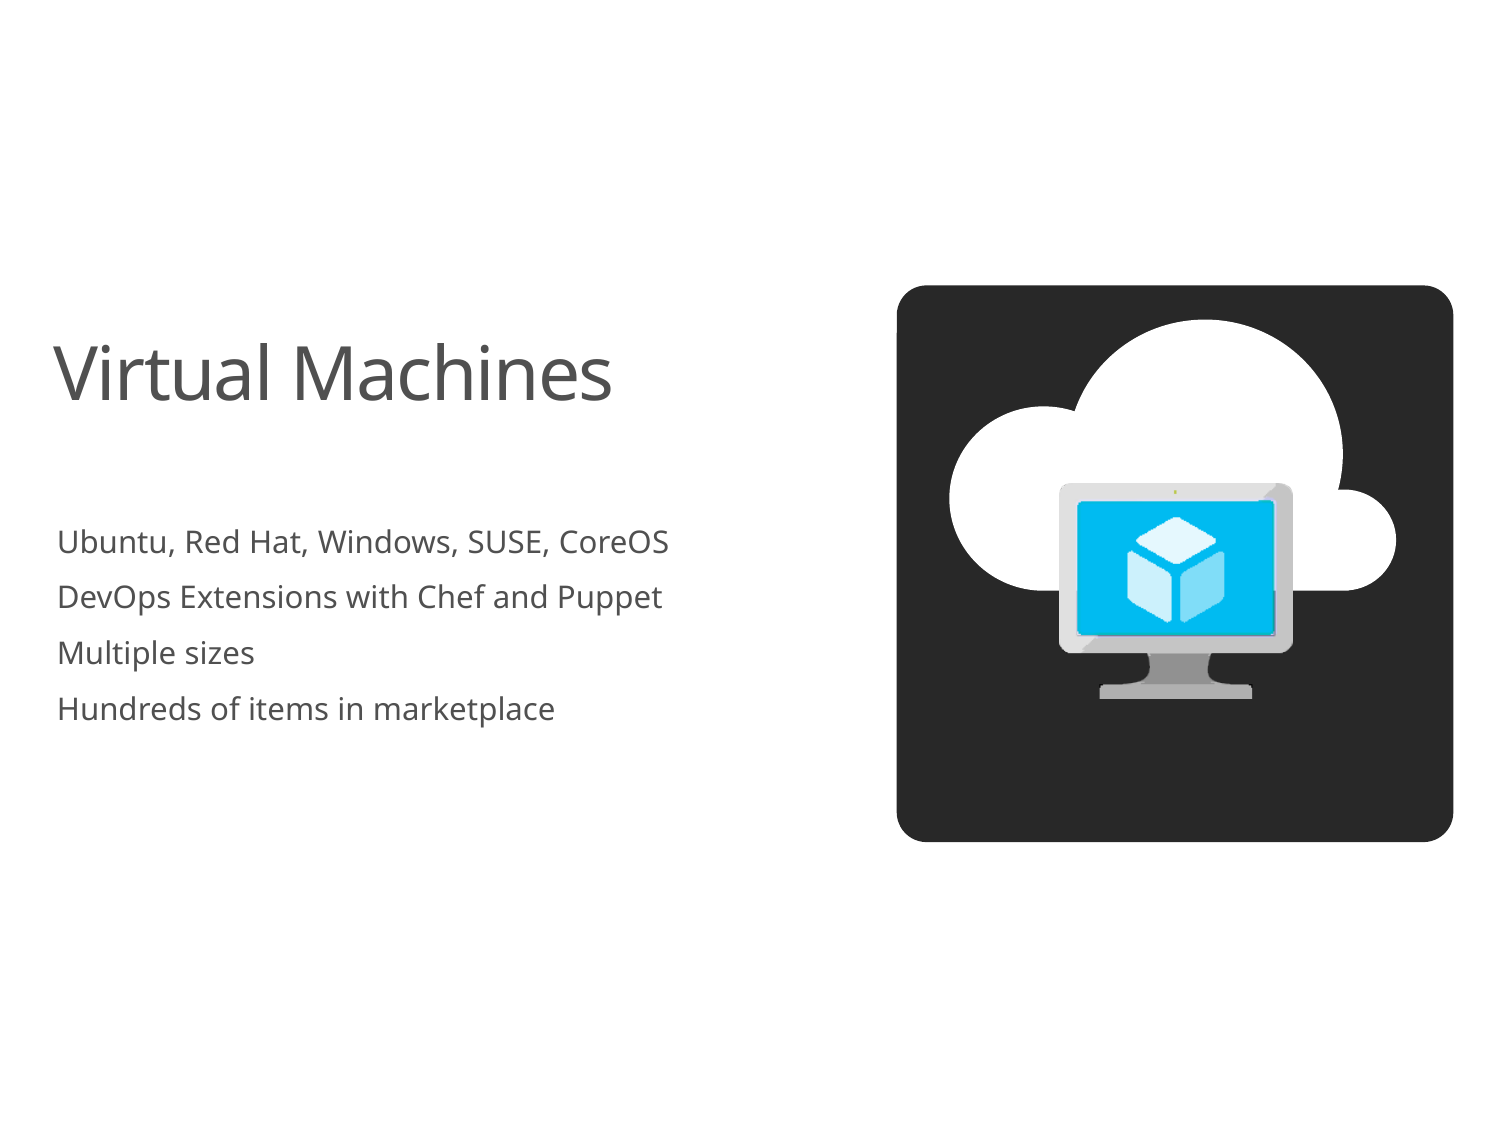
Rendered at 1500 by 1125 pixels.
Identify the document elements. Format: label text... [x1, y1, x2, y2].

text_box Ubuntu, Red Hat, Windows, SUSE, CoreOS DevOps Extensions with Chef and Puppet Multiple sizes Hundreds of items in marketplace [34, 504, 946, 801]
text_box [895, 284, 977, 318]
picture [1059, 483, 1293, 699]
text_box [949, 319, 1397, 591]
text_box [977, 256, 1465, 718]
text_box [895, 445, 1455, 843]
text_box Virtual Machines [31, 318, 977, 445]
